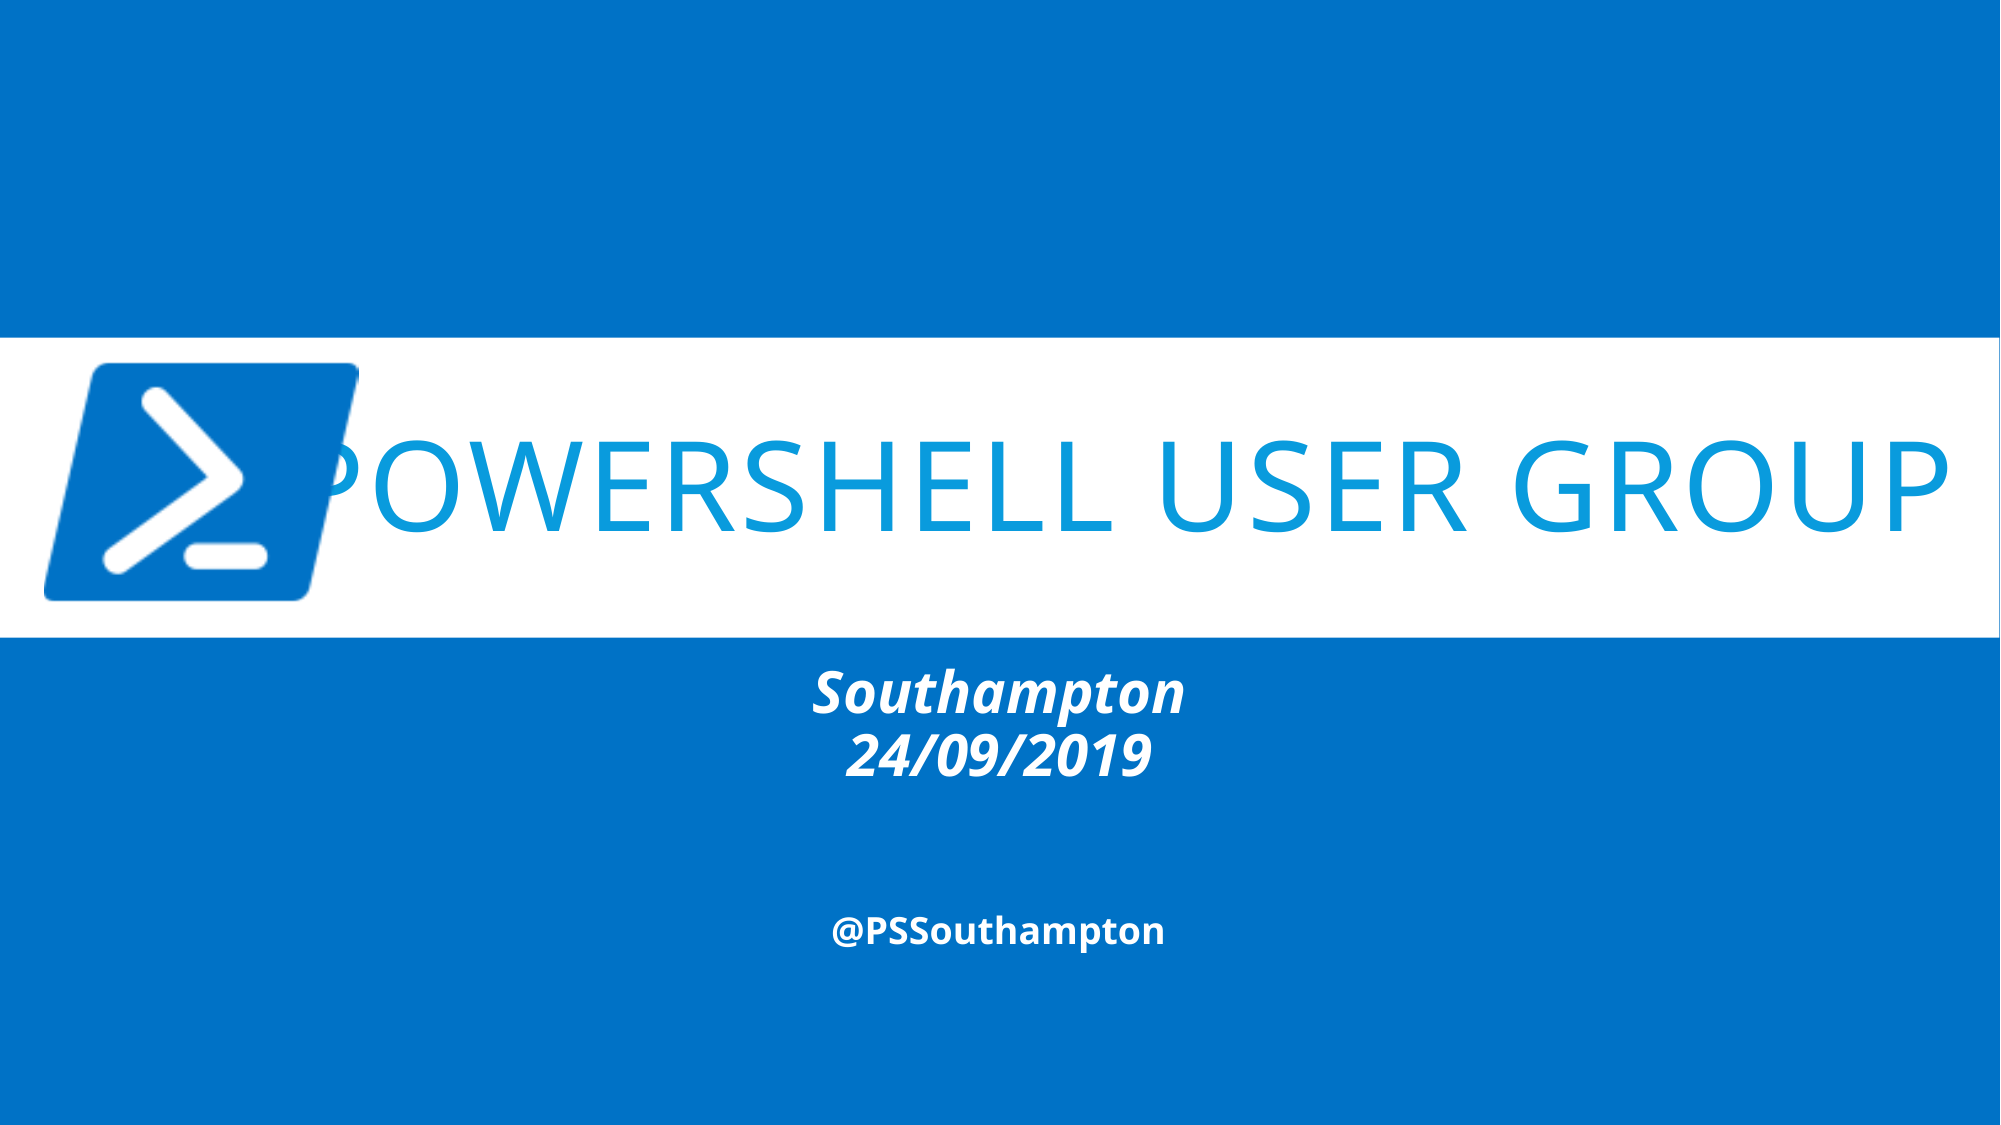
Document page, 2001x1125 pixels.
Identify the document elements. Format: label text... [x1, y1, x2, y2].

subtitle Southampton 24/09/2019 [249, 655, 1750, 871]
title PowerShell User Group [366, 353, 1972, 639]
text_box @PSSouthampton [816, 899, 1323, 960]
picture [44, 323, 359, 639]
